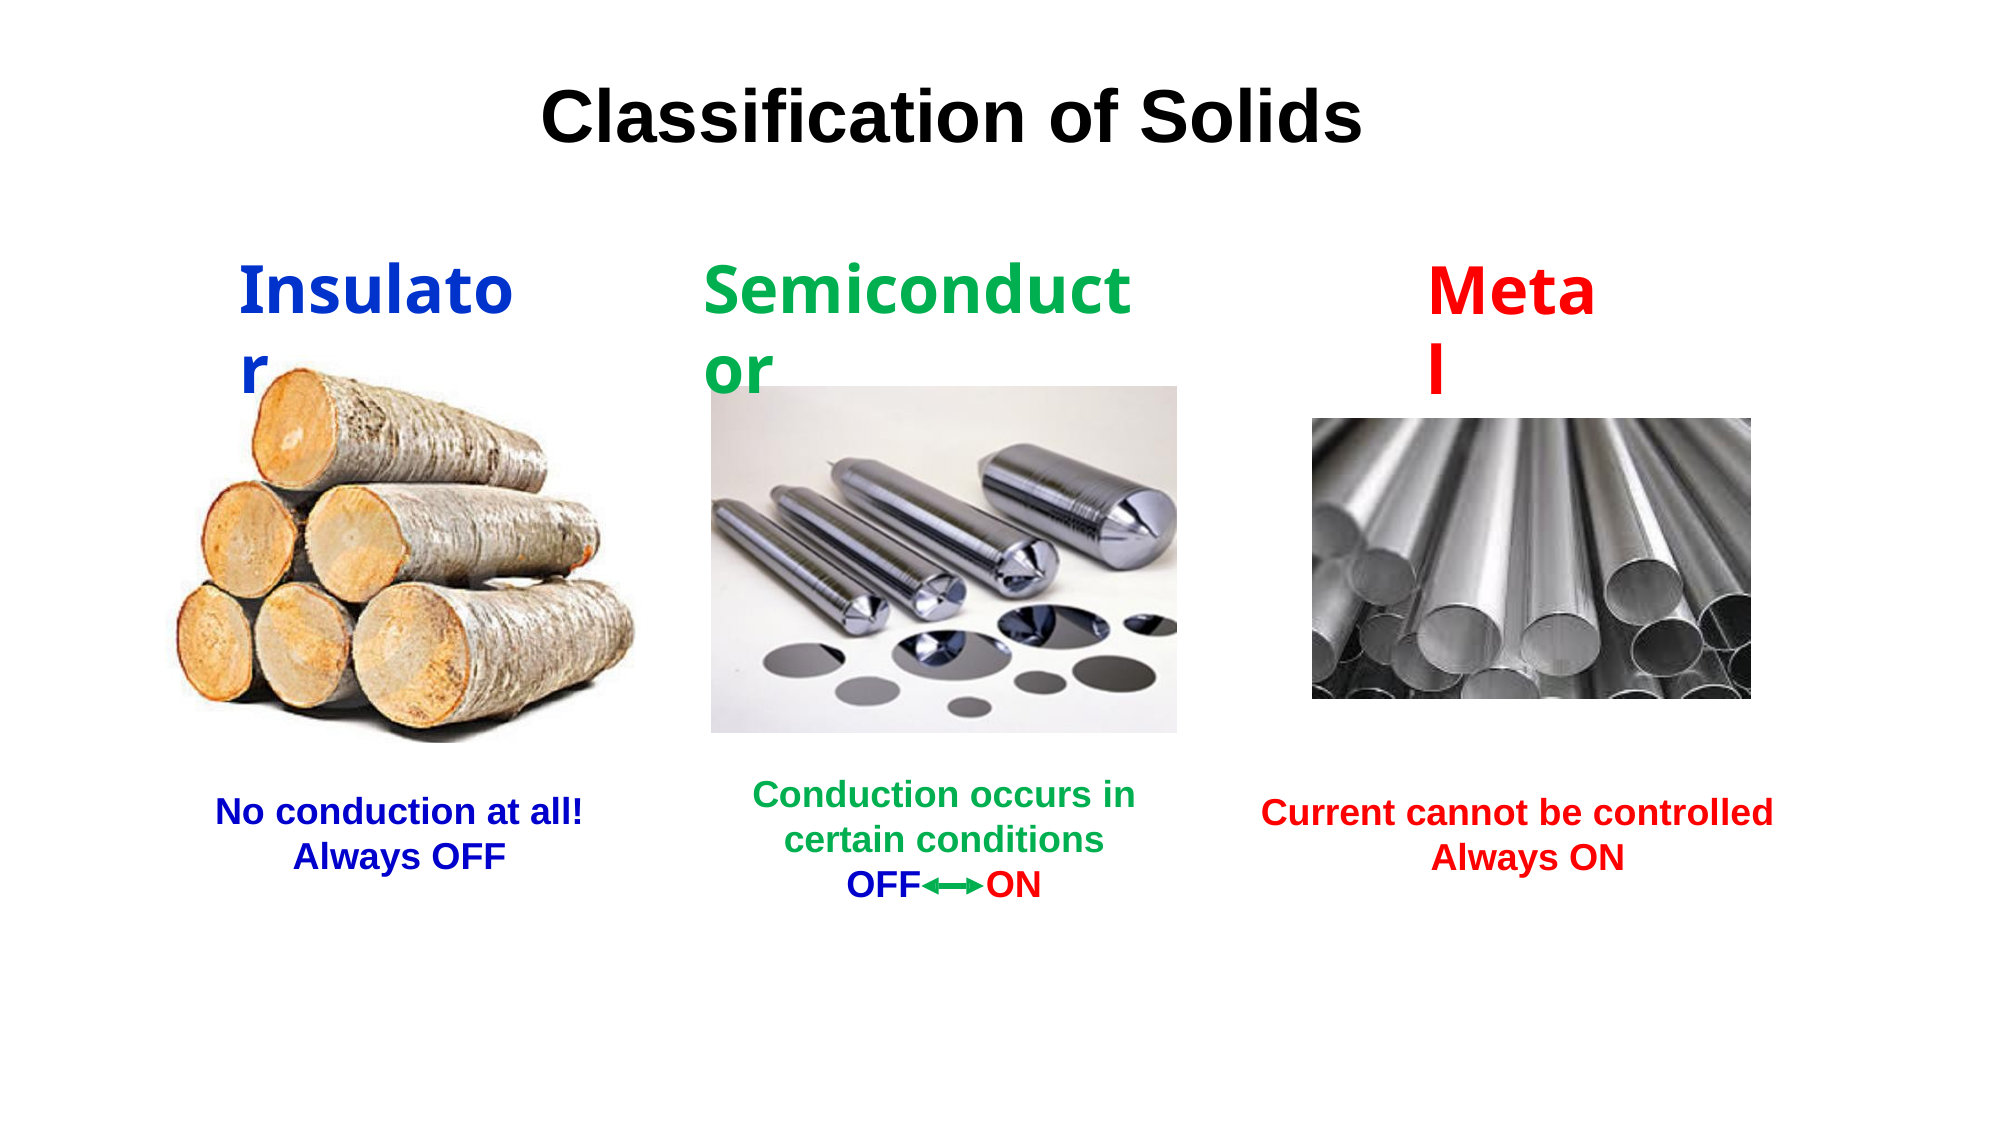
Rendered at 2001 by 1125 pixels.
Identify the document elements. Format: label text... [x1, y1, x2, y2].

picture [711, 386, 1177, 733]
text_box Metal [1424, 246, 1612, 408]
text_box Semiconductor [701, 245, 1170, 407]
text_box No conduction at all! Always OFF [212, 784, 588, 877]
text_box Current cannot be controlled Always ON [1258, 785, 1778, 878]
title Classification of Solids [538, 65, 1368, 256]
text_box Conduction occurs in certain conditions OFF ON [748, 768, 1139, 906]
text_box [921, 877, 984, 895]
text_box Insulator [237, 245, 534, 353]
picture [1312, 418, 1751, 699]
picture [165, 354, 648, 743]
